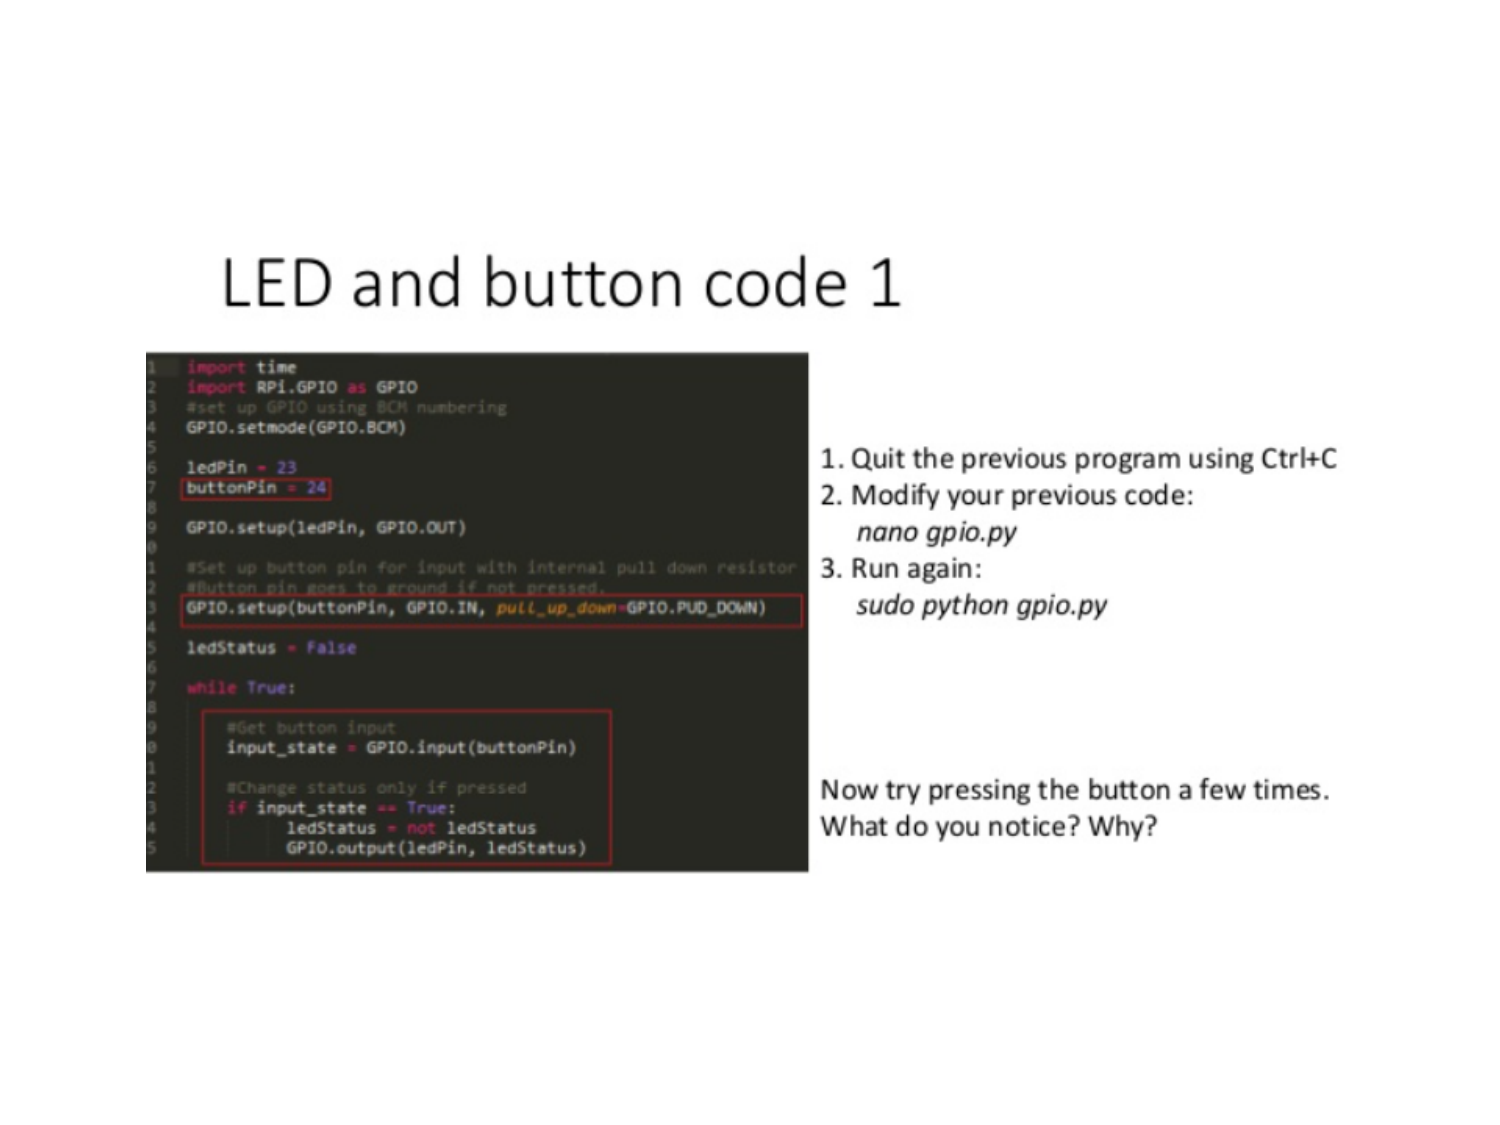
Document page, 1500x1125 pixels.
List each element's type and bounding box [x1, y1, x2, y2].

picture [145, 206, 1355, 919]
